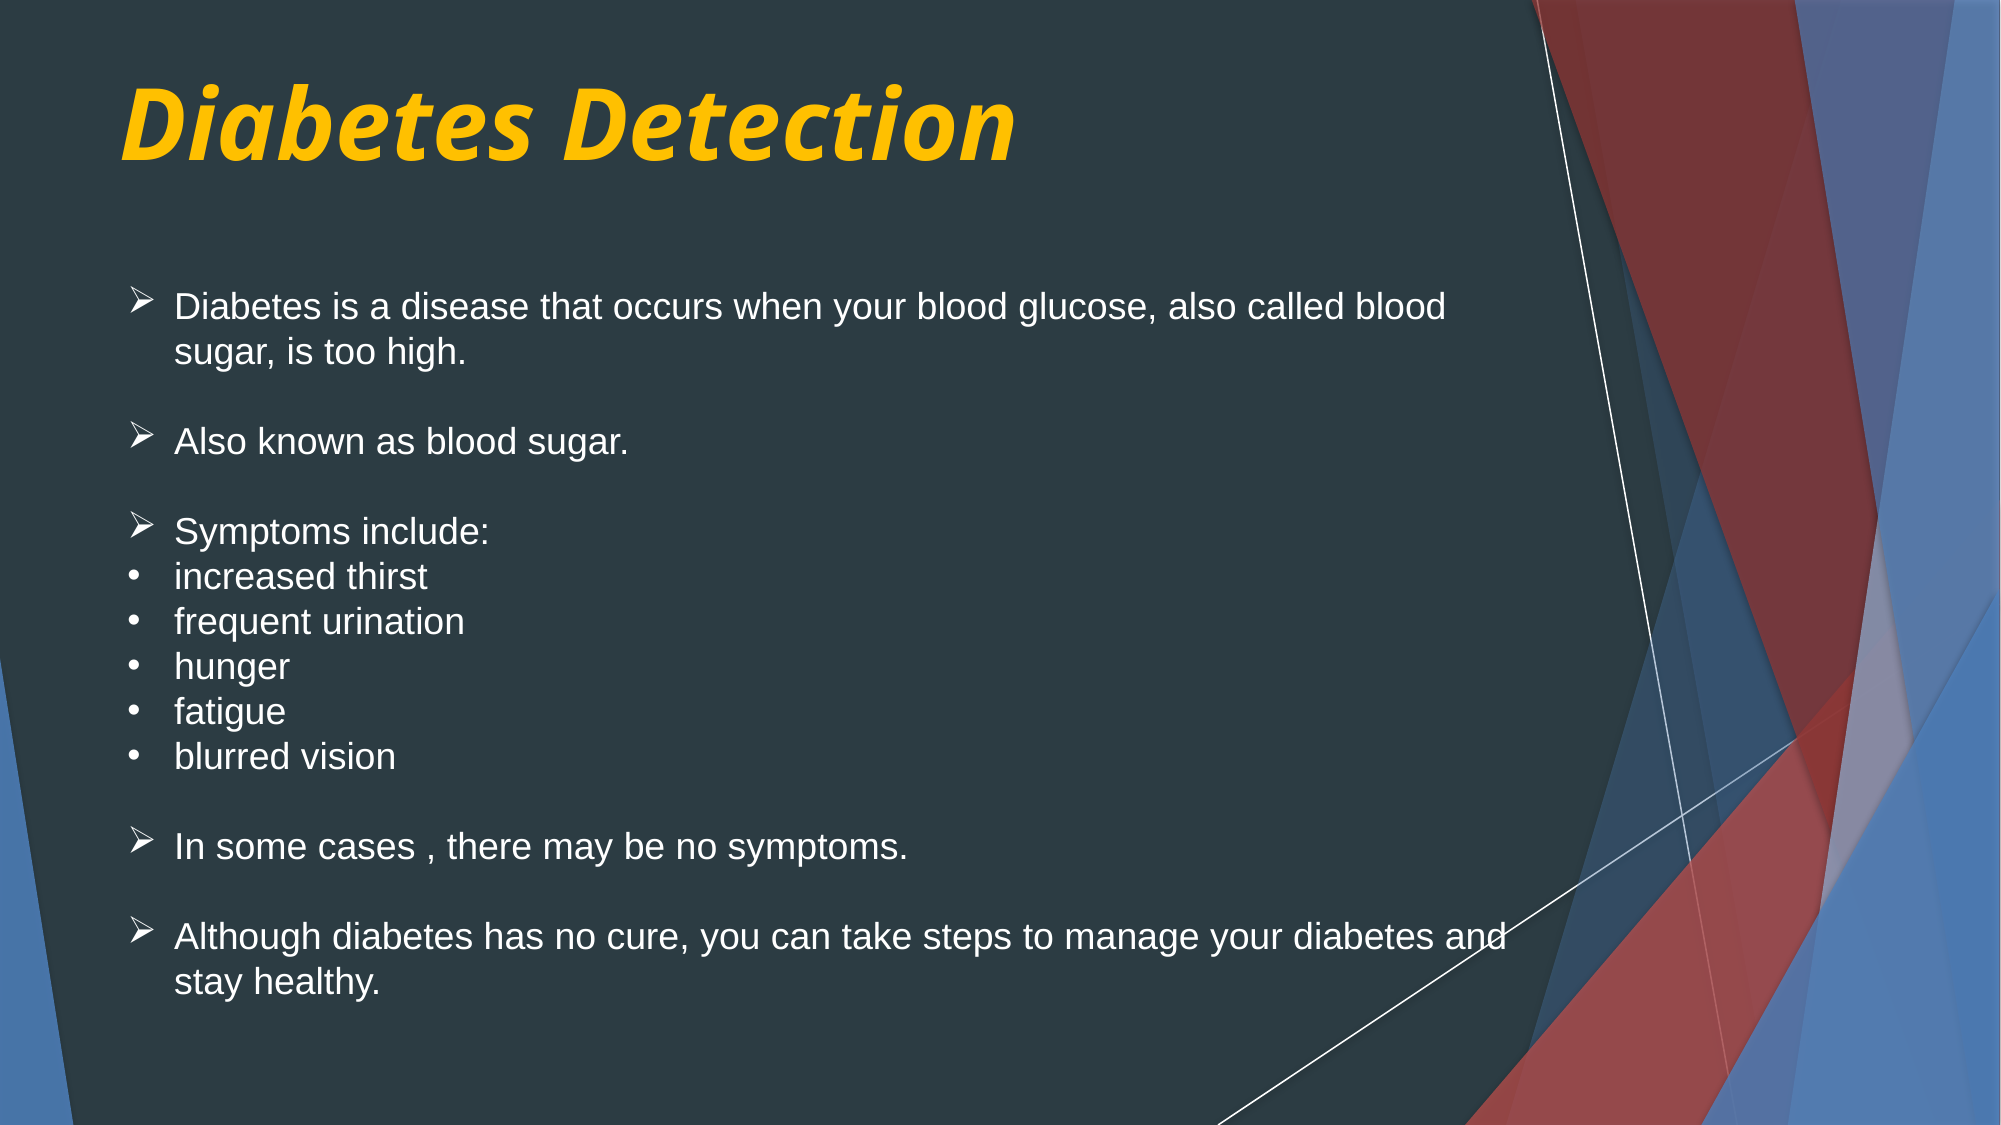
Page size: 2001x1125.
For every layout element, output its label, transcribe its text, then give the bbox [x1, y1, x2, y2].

text_box Diabetes Detection [104, 53, 1036, 188]
text_box Diabetes is a disease that occurs when your blood glucose, also called blood sugar, is too high. Also known as blood sugar. Symptoms include: increased thirst frequent urination hunger fatigue blurred vision In some cases , there may be no symptoms. Although diabetes has no cure, you can take steps to manage your diabetes and stay healthy. [112, 274, 1563, 1055]
